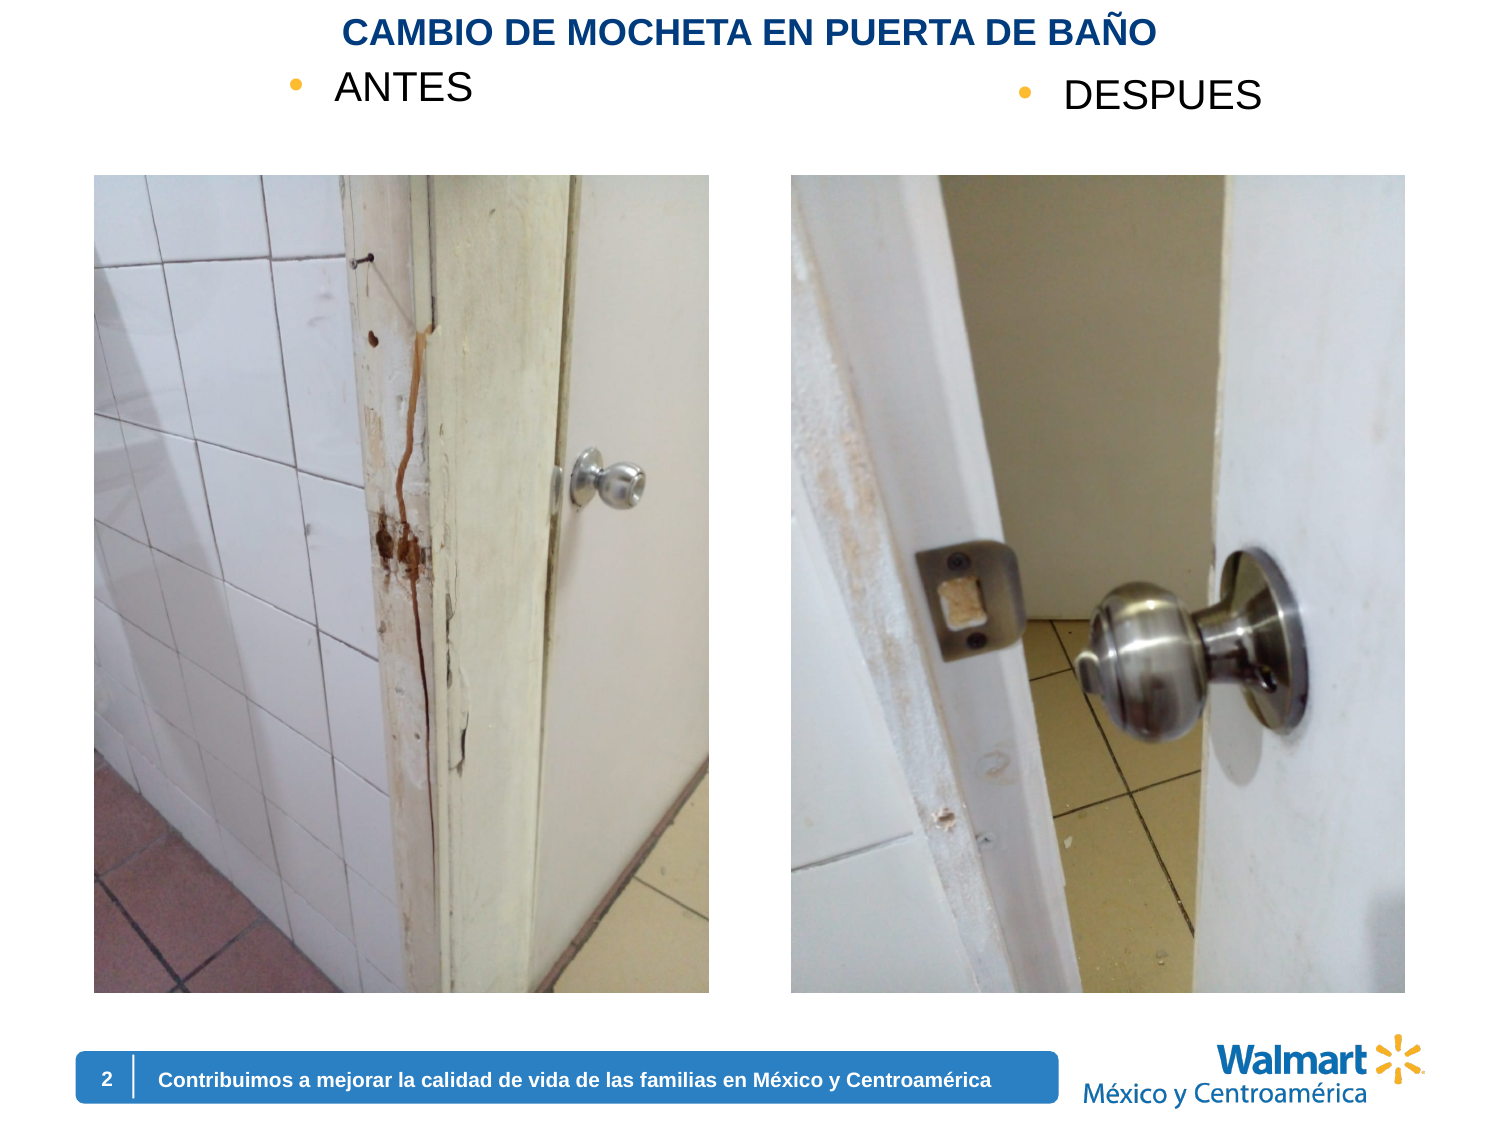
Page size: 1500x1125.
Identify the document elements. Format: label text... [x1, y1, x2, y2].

title CAMBIO DE MOCHETA EN PUERTA DE BAÑO [74, 0, 1426, 61]
picture [94, 175, 709, 994]
picture [1084, 1034, 1425, 1109]
text_box ANTES [74, 61, 687, 186]
picture [791, 175, 1406, 994]
footer Contribuimos a mejorar la calidad de vida de las familias en México y Centroamérica [142, 1058, 1024, 1093]
text_box DESPUES [833, 60, 1446, 186]
